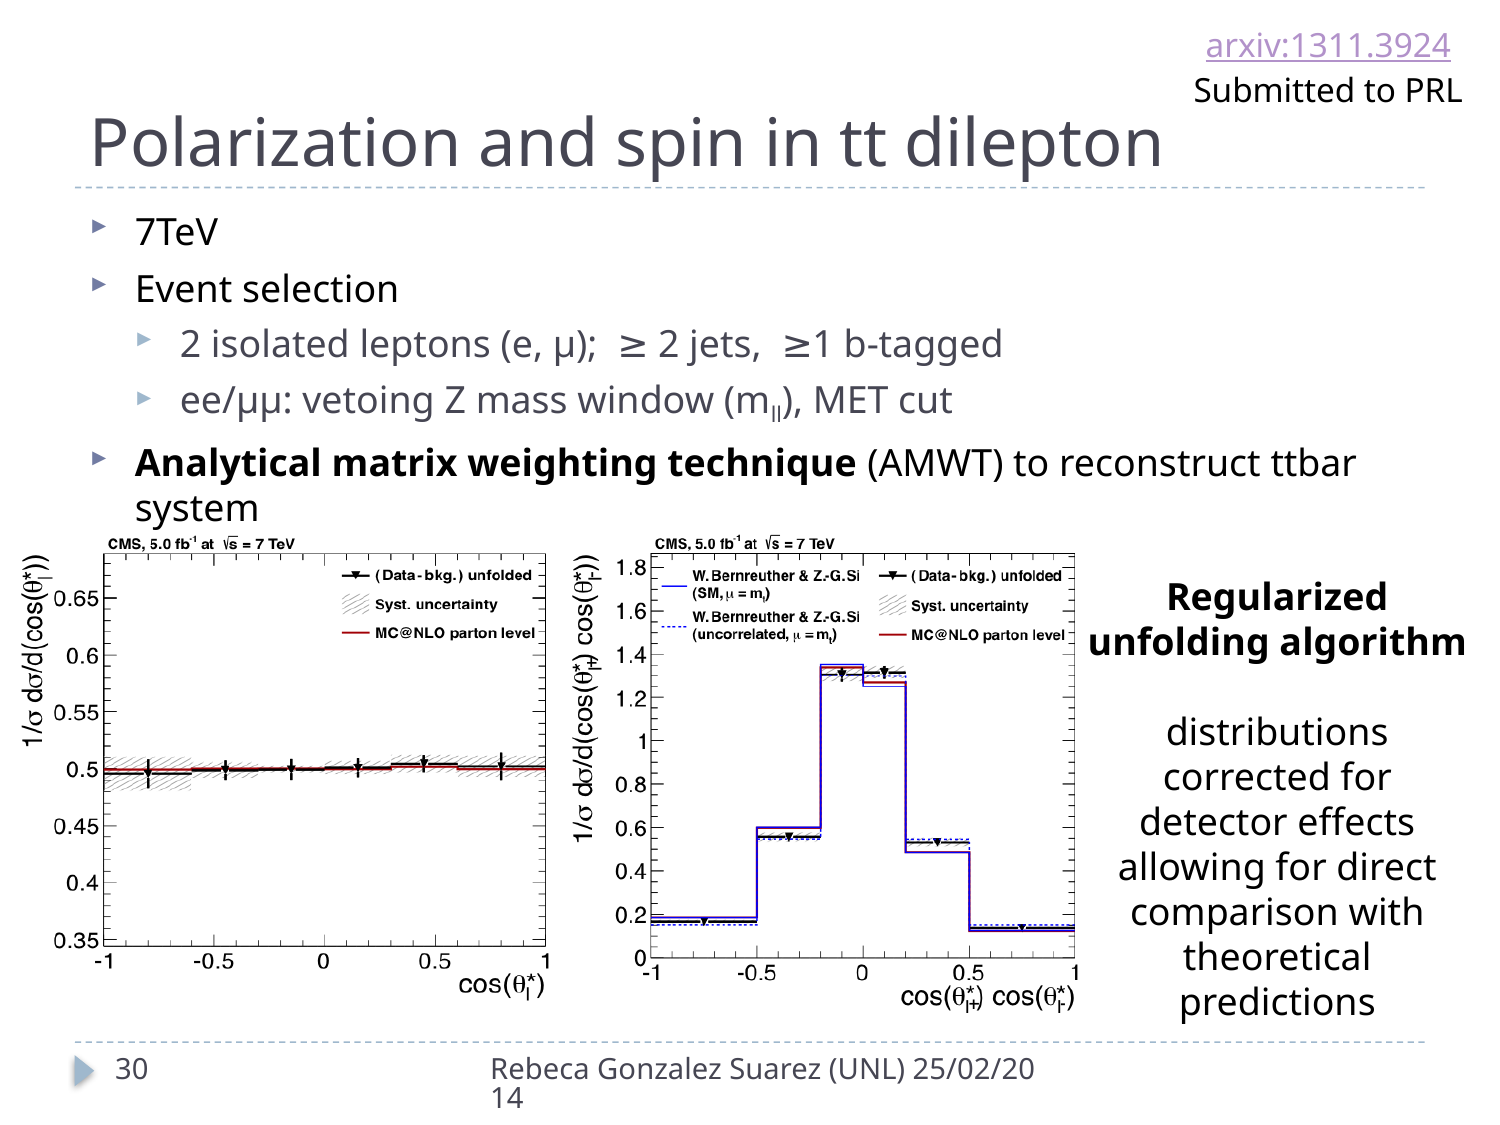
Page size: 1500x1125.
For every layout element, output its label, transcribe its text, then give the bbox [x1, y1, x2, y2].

text_box Regularized unfolding algorithm distributions corrected for detector effects allowing for direct comparison with theoretical predictions [1088, 565, 1486, 1031]
list 7TeV Event selection 2 isolated leptons (e, µ); ≥ 2 jets, ≥1 b-tagged ee/µµ: vetoing Z mass window (mll), MET cut Analytical matrix weighting technique (AMWT) to reconstruct ttbar system [75, 200, 1425, 565]
text_box arxiv:1311.3924 Submitted to PRL [1178, 16, 1479, 117]
title Polarization and spin in tt dilepton [75, 24, 1425, 188]
picture [568, 529, 1086, 1021]
picture [16, 529, 556, 1009]
slide_number 30 [100, 1042, 426, 1103]
footer Rebeca Gonzalez Suarez (UNL) 25/02/2014 [475, 1042, 1051, 1103]
